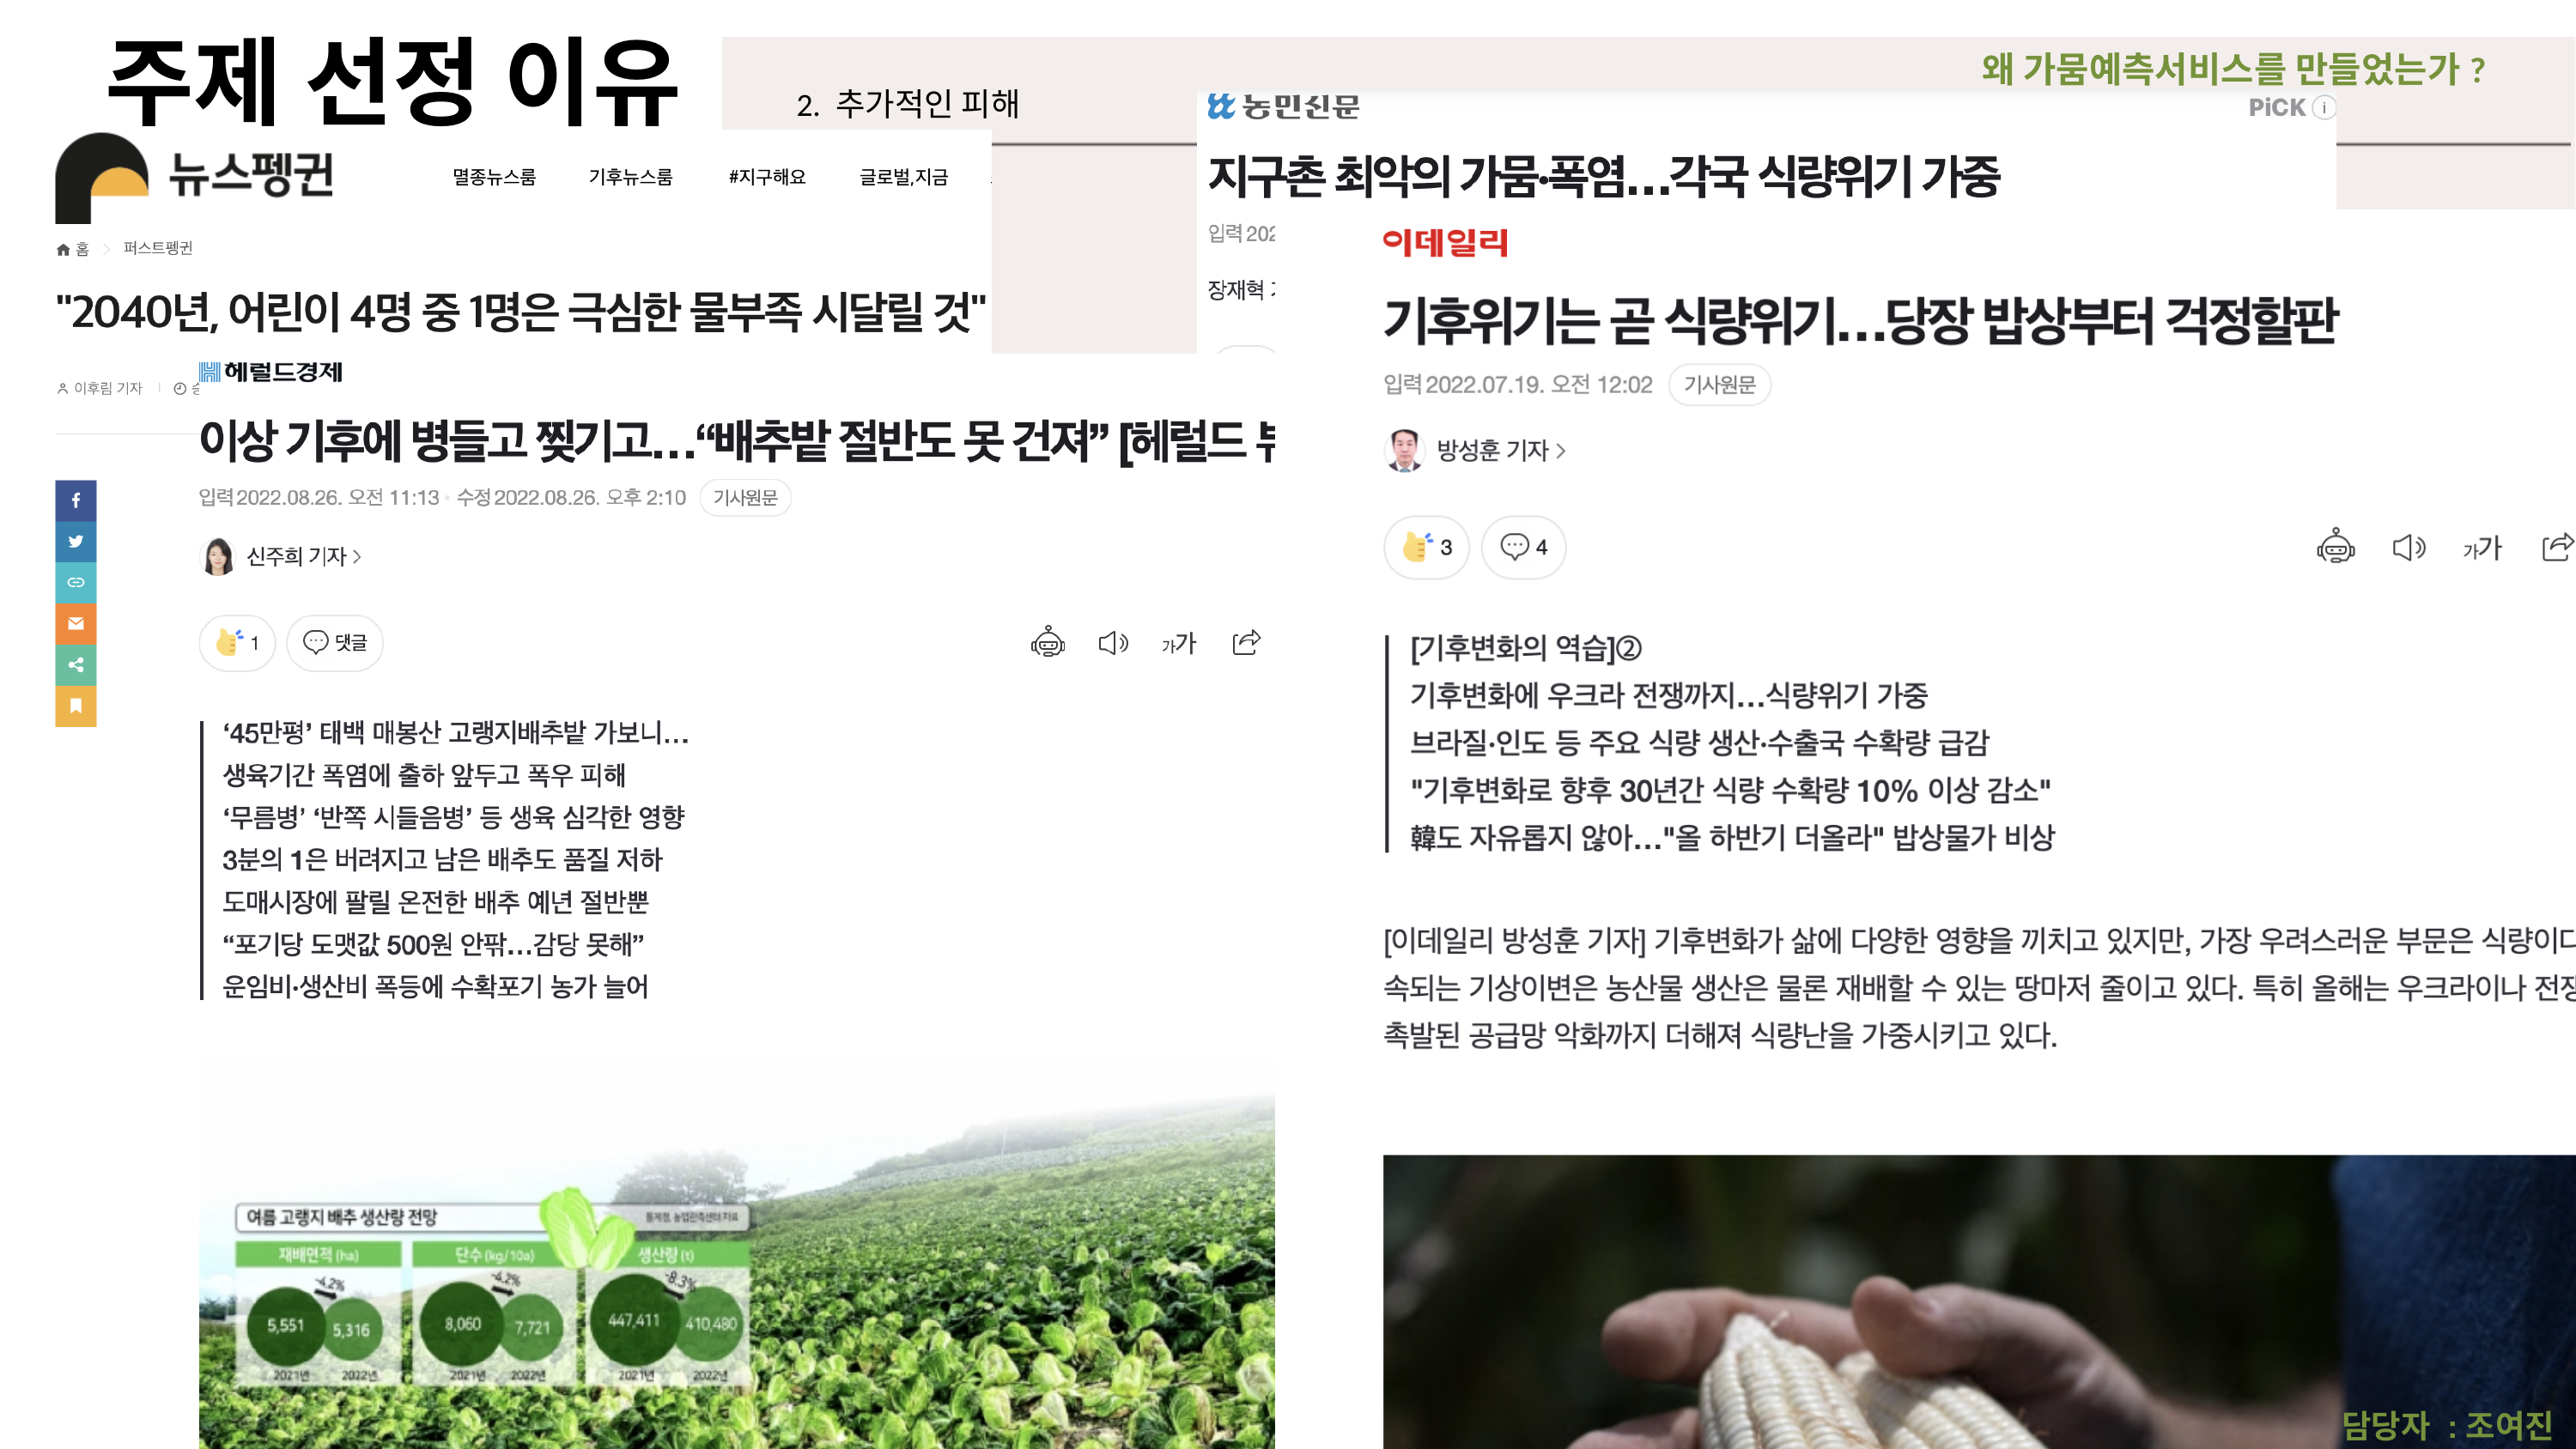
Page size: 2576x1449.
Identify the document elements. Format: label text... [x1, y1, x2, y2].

text_box 주제 선정 이유 [92, 15, 2025, 128]
picture [35, 37, 2576, 1449]
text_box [101, 77, 2572, 150]
